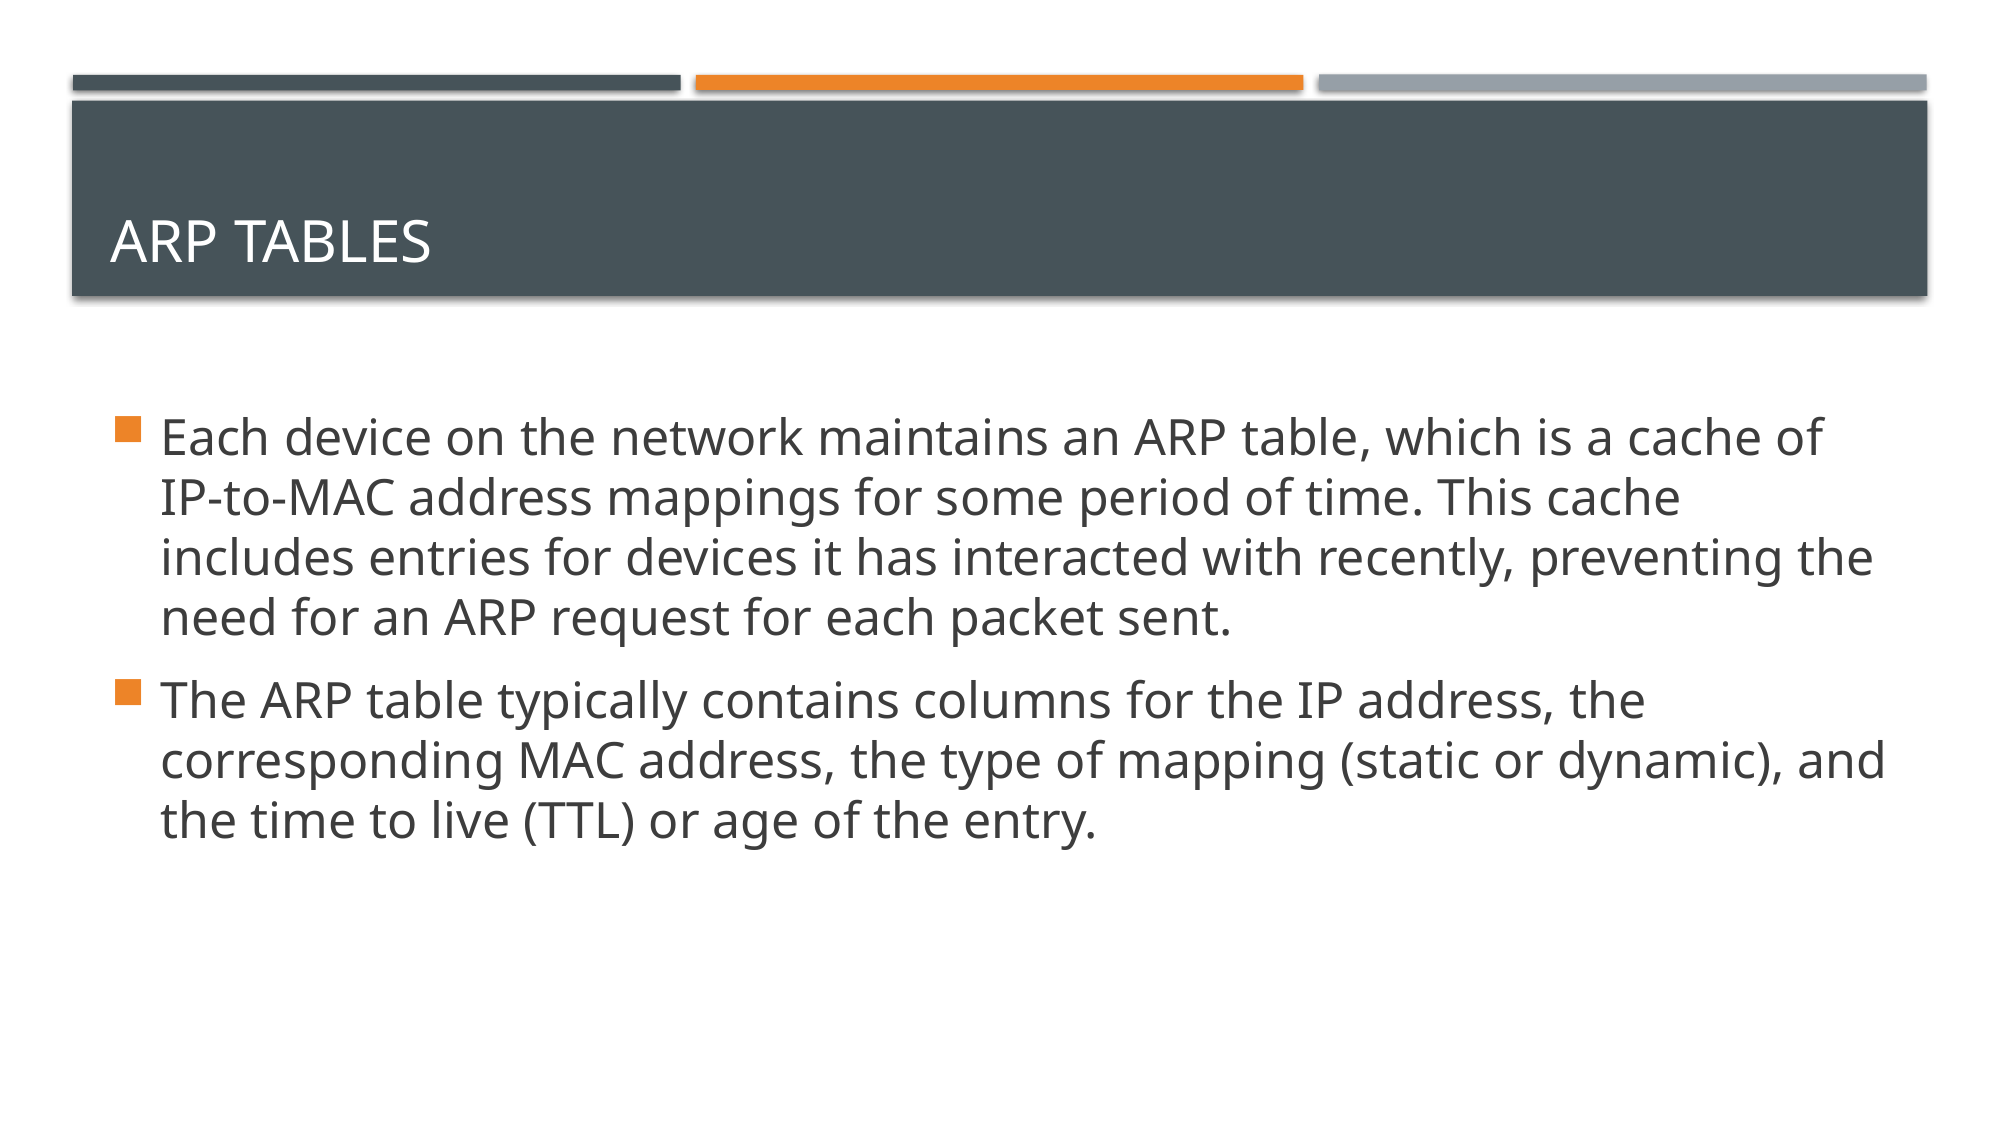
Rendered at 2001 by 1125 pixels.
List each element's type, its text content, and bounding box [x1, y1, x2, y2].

list Each device on the network maintains an ARP table, which is a cache of IP-to-MAC address mappings for some period of time. This cache includes entries for devices it has interacted with recently, preventing the need for an ARP request for each packet sent. The ARP table typically contains columns for the IP address, the corresponding MAC address, the type of mapping (static or dynamic), and the time to live (TTL) or age of the entry. [95, 357, 1905, 962]
title ARP TABLES [95, 115, 1905, 282]
